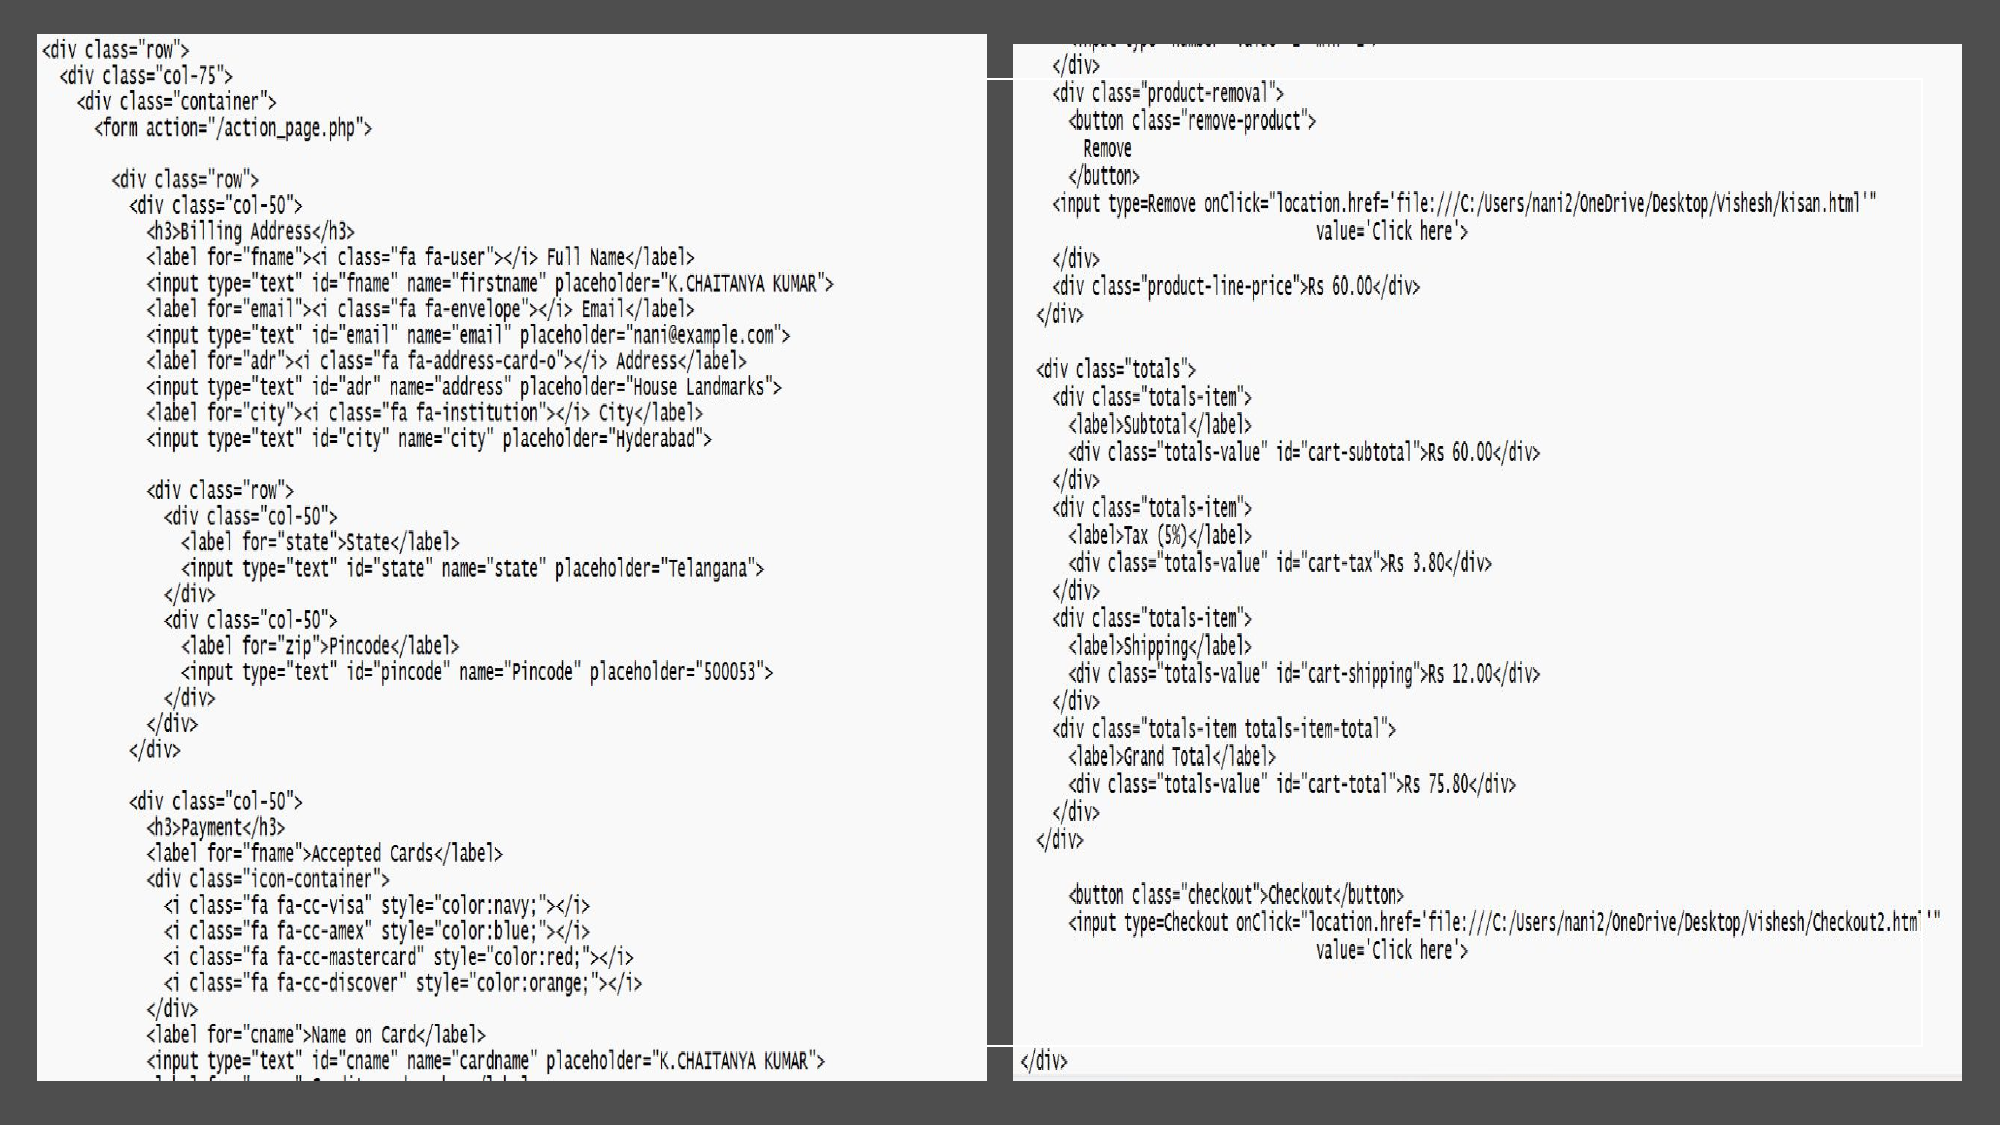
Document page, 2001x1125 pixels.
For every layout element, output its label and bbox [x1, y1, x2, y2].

text_box [987, 78, 1013, 1047]
picture [1013, 44, 1963, 1081]
picture [37, 34, 987, 1081]
text_box [0, 0, 2000, 1125]
